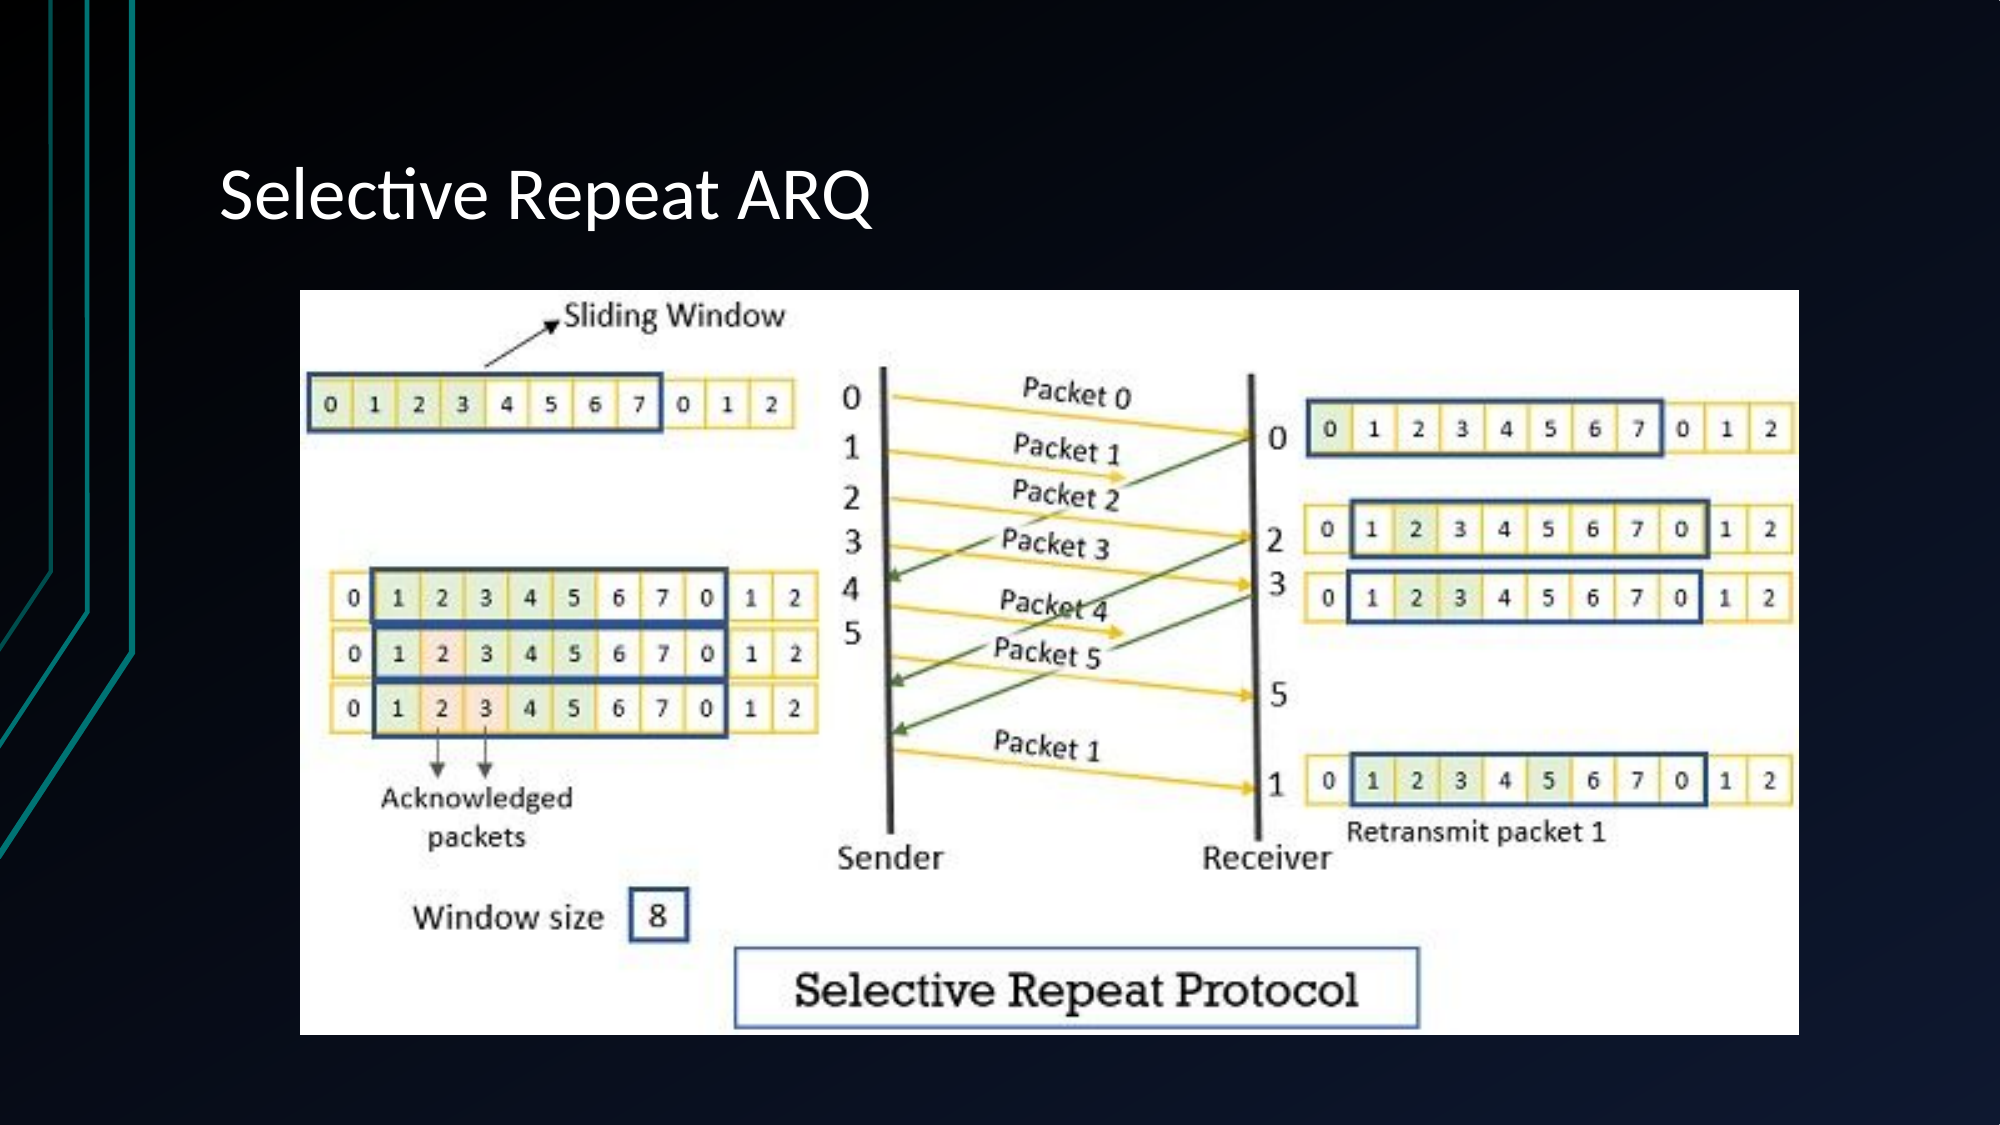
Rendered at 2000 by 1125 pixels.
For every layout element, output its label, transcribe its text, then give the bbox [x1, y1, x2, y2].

title Selective Repeat ARQ [199, 45, 1900, 246]
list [300, 290, 1800, 1036]
